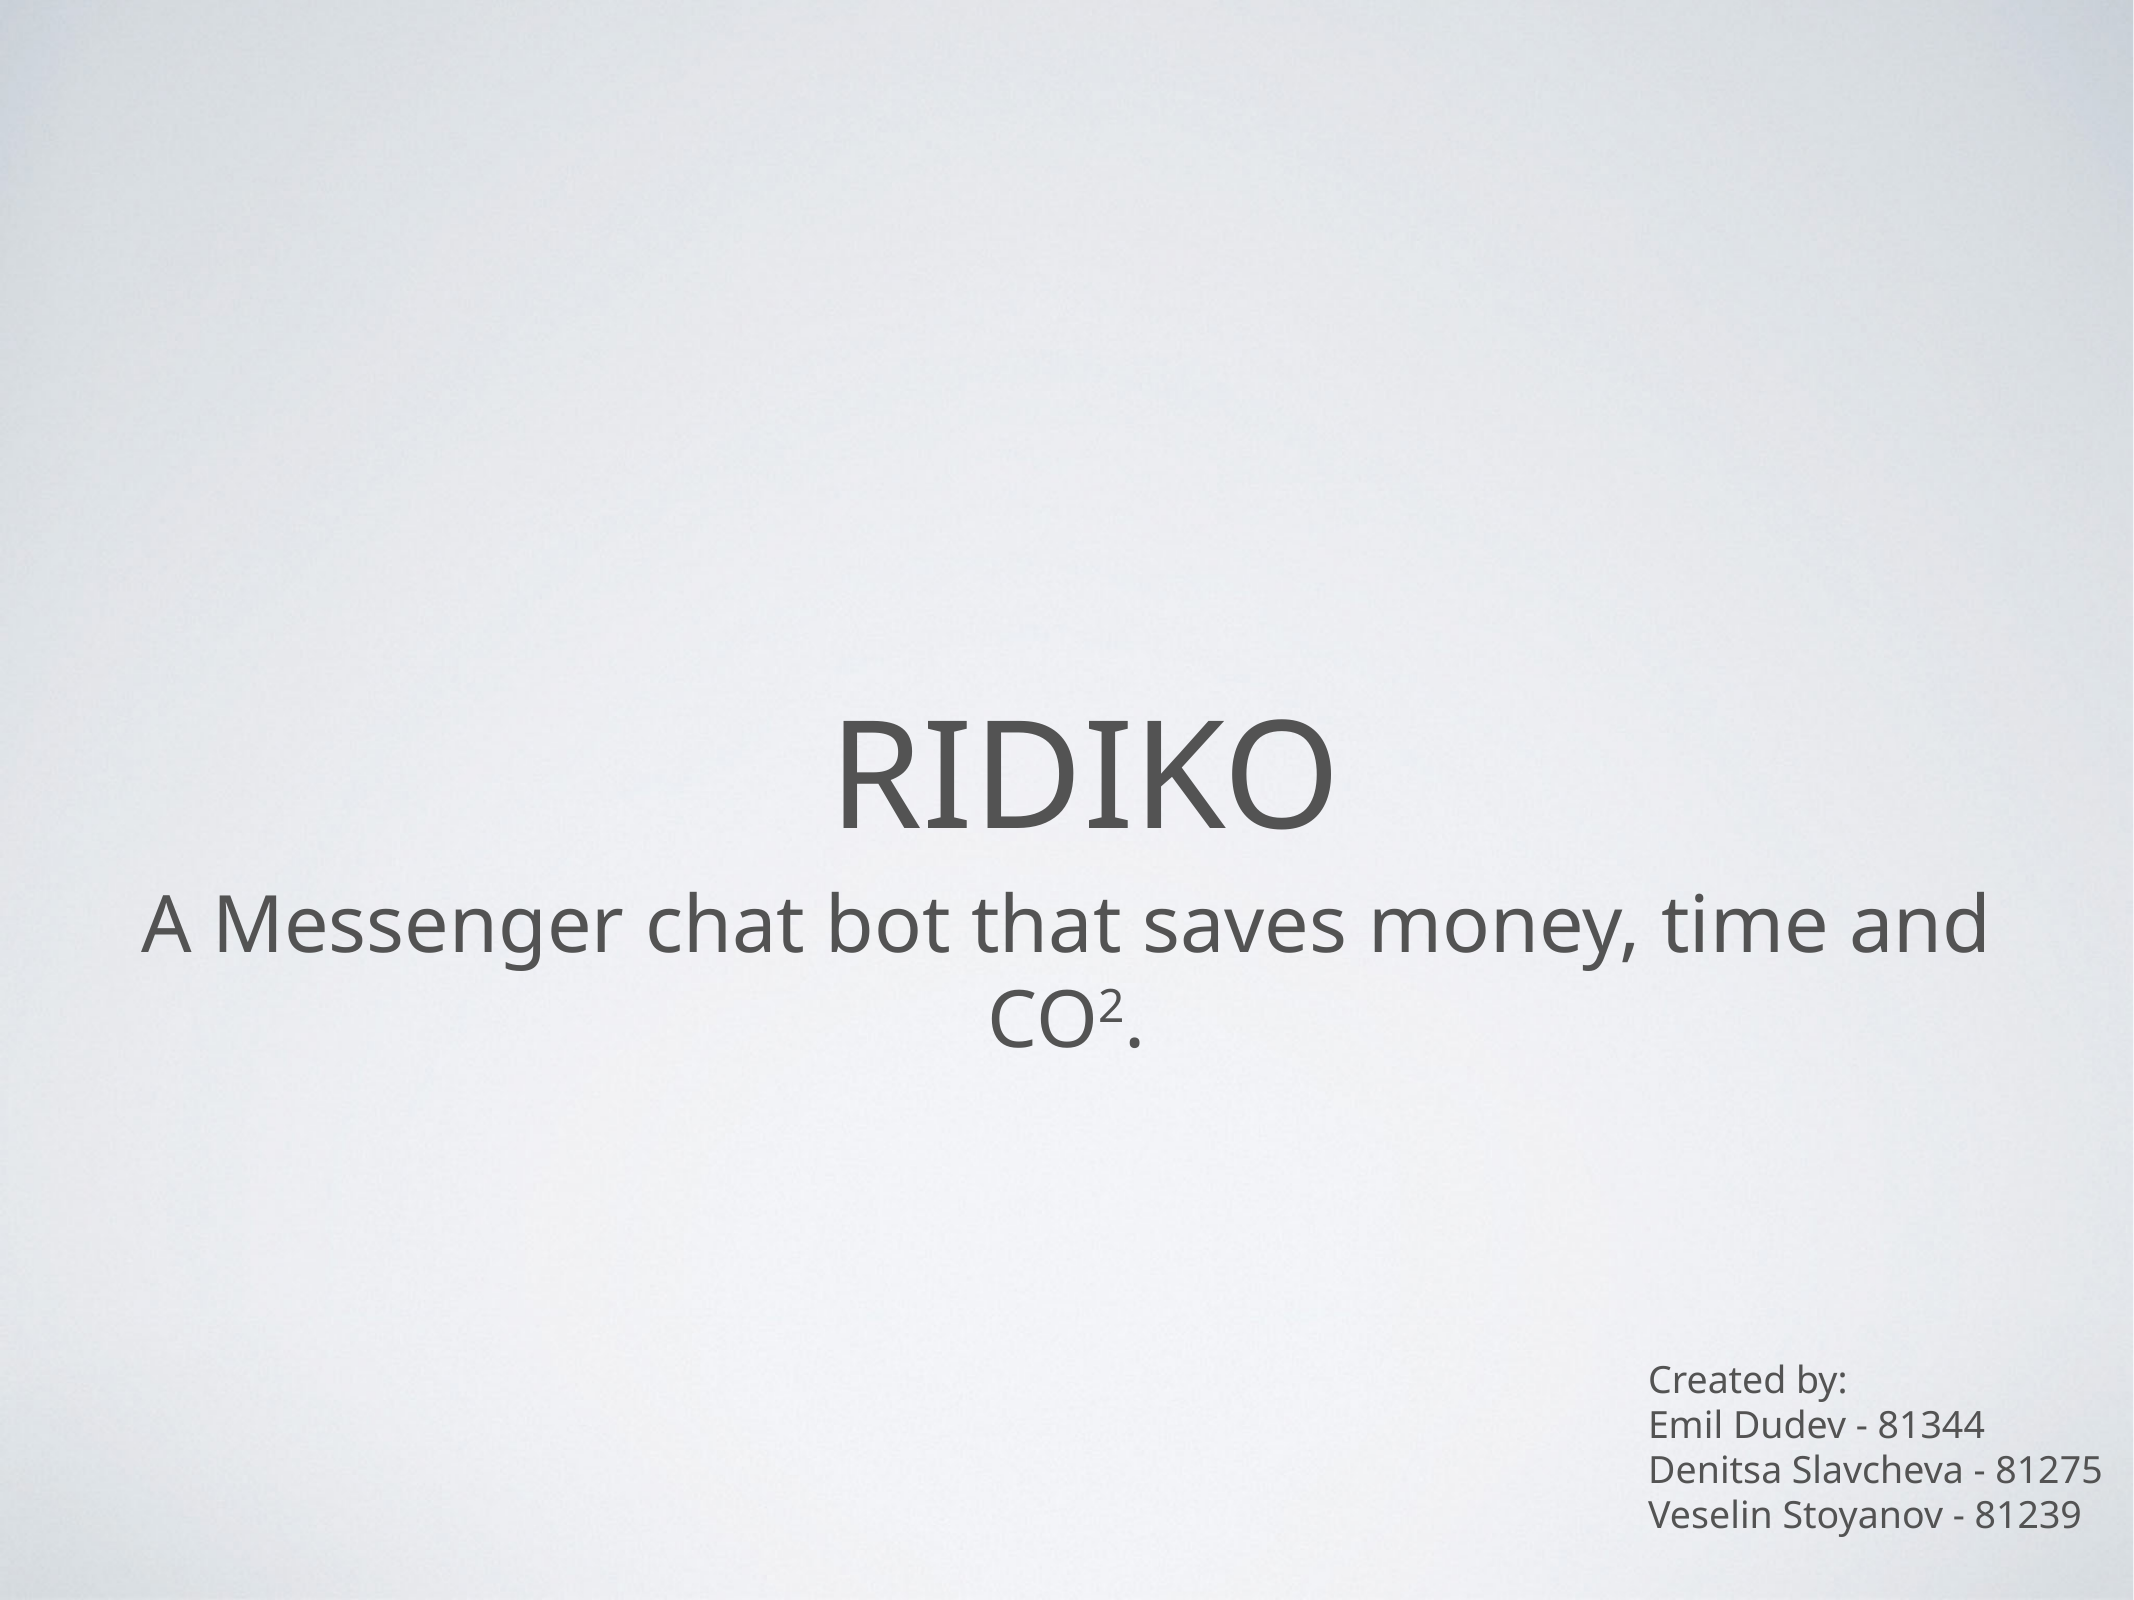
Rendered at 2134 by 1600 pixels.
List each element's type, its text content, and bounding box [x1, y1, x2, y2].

picture [0, 0, 2134, 1600]
title Ridiko [57, 334, 2076, 864]
subtitle A Messenger chat bot that saves money, time and CO2. [57, 864, 2076, 1078]
text_box Created by: Emil Dudev - 81344 Denitsa Slavcheva - 81275 Veselin Stoyanov - 81239 [1639, 1347, 2112, 1545]
